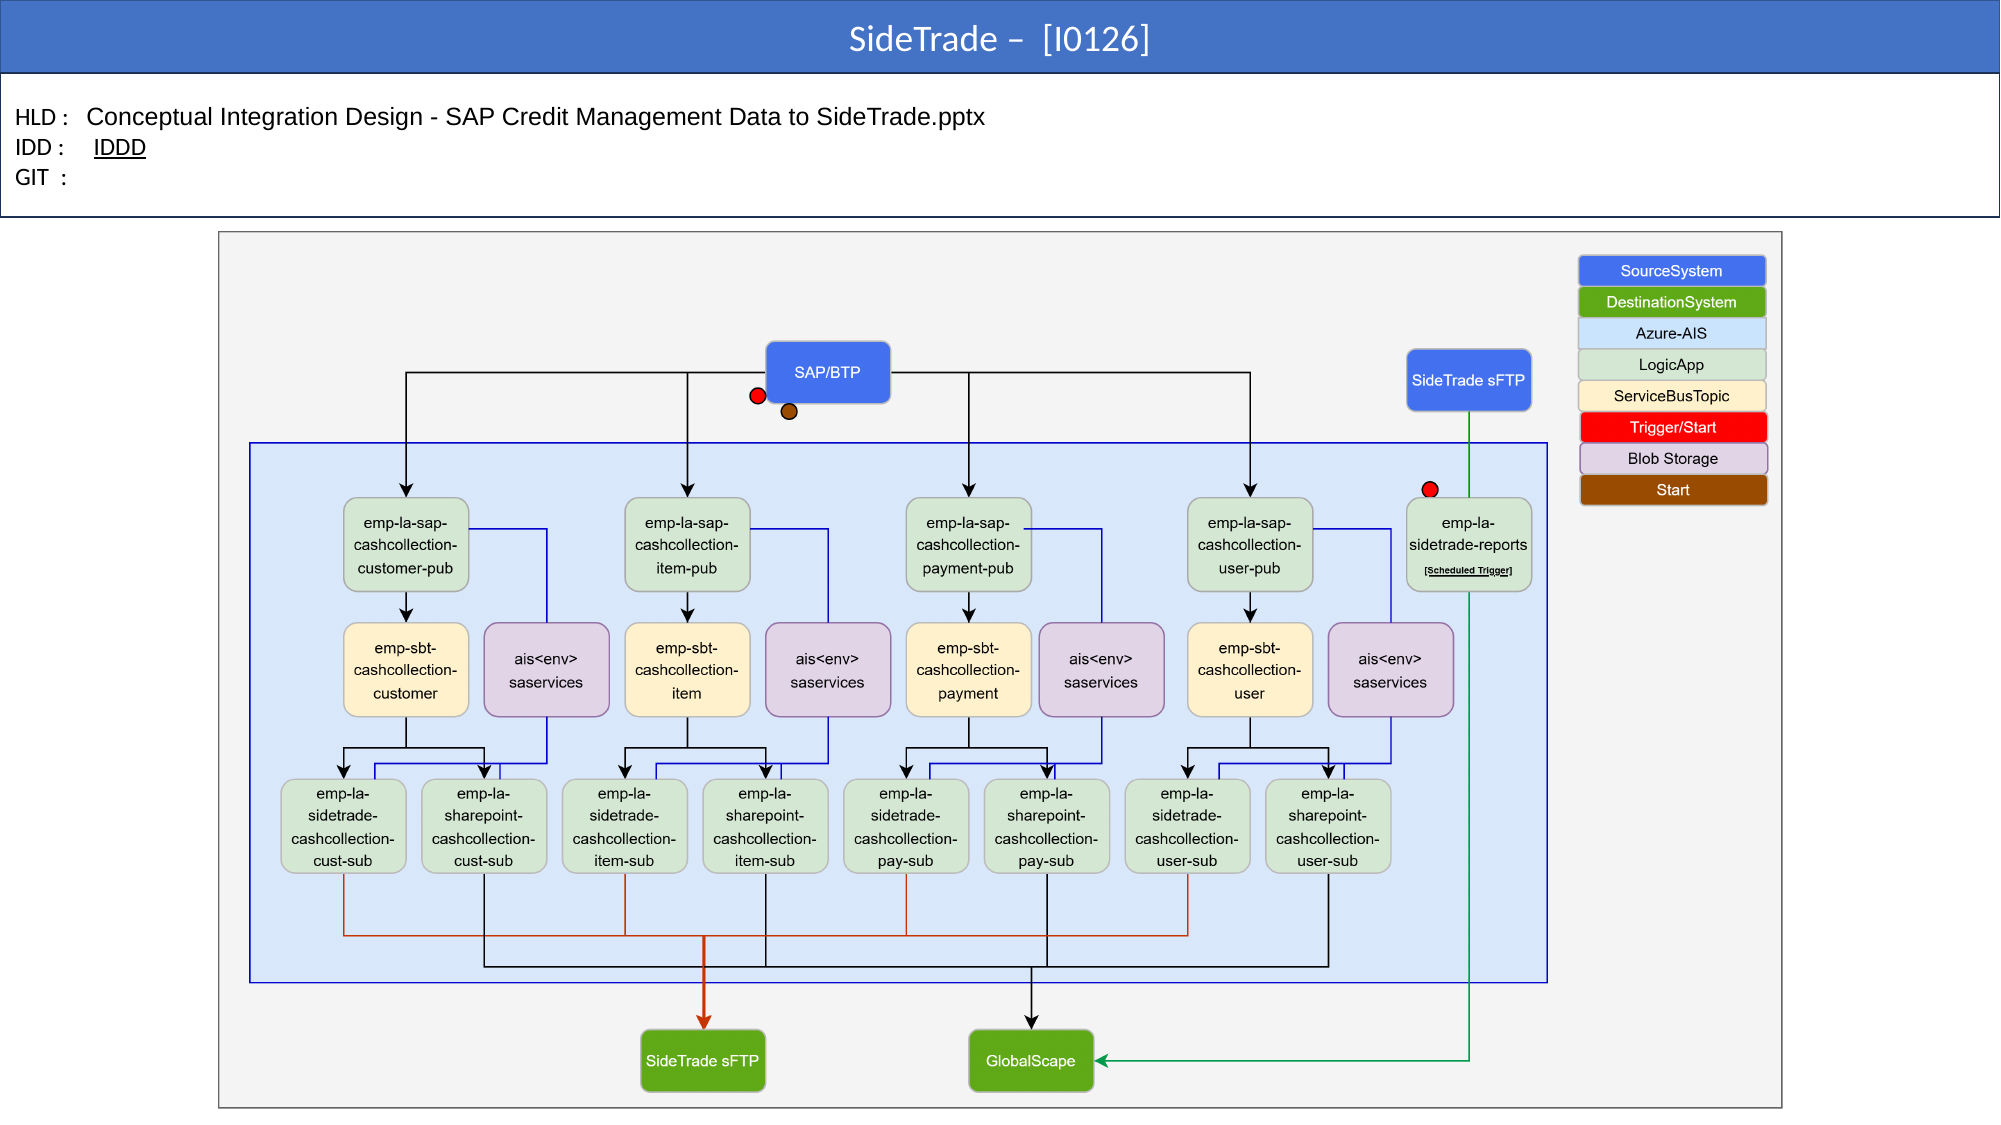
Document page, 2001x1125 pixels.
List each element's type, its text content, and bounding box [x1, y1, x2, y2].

picture [202, 215, 1798, 1124]
text_box HLD : Conceptual Integration Design - SAP Credit Management Data to SideTrade.pptx IDD : IDDD GIT : [0, 72, 2000, 218]
text_box SideTrade – [I0126] [0, 0, 2000, 72]
